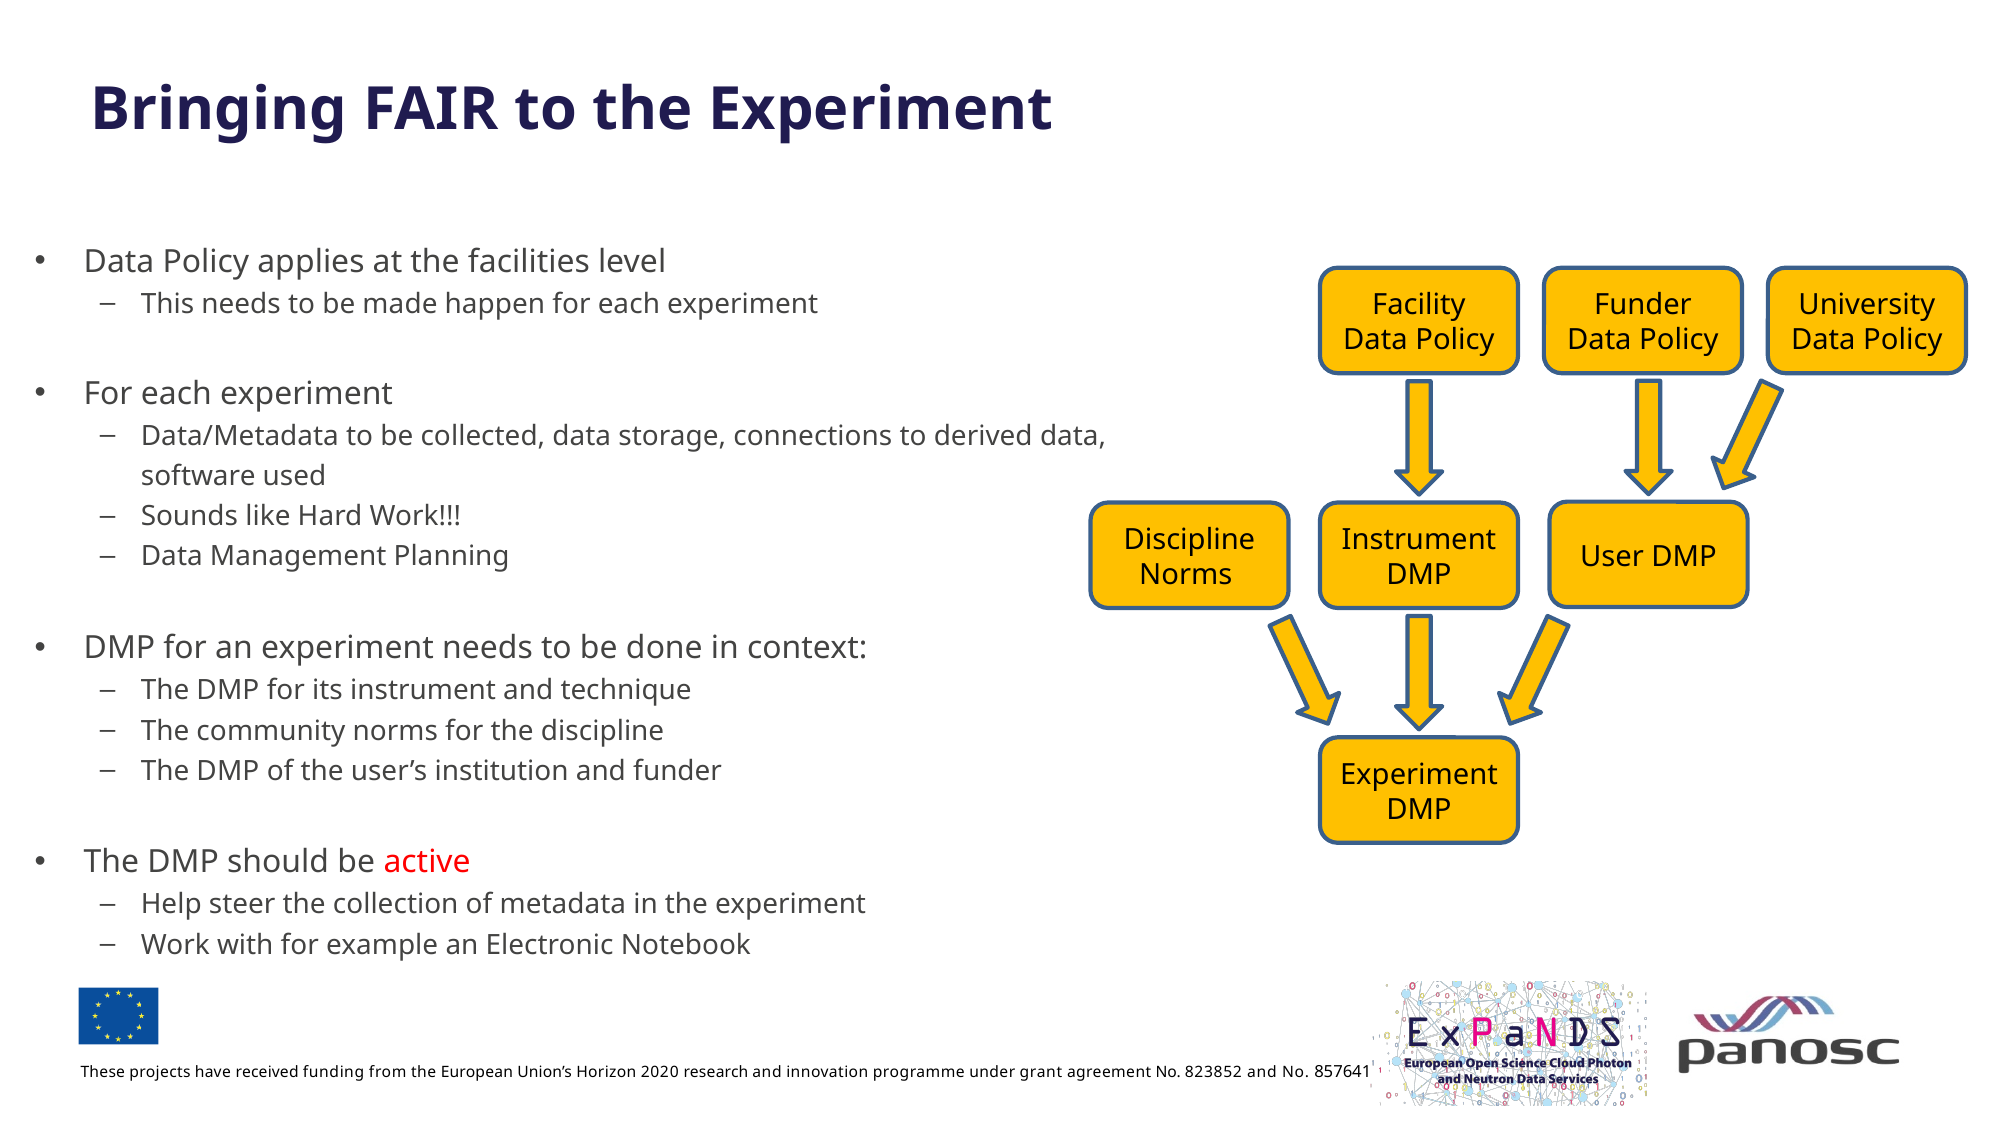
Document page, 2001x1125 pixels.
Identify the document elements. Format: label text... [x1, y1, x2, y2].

picture [0, 947, 1998, 1125]
title Bringing FAIR to the Experiment [75, 62, 1875, 150]
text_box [1090, 267, 1967, 843]
list Data Policy applies at the facilities level This needs to be made happen for each experiment For each experiment Data/Metadata to be collected, data storage, connections to derived data, software used Sounds like Hard Work!!! Data Management Planning DMP for an experiment needs to be done in context: The DMP for its instrument and technique The community norms for the discipline The DMP of the user’s institution and funder The DMP should be active Help steer the collection of metadata in the experiment Work with for example an Electronic Notebook [19, 224, 1228, 968]
